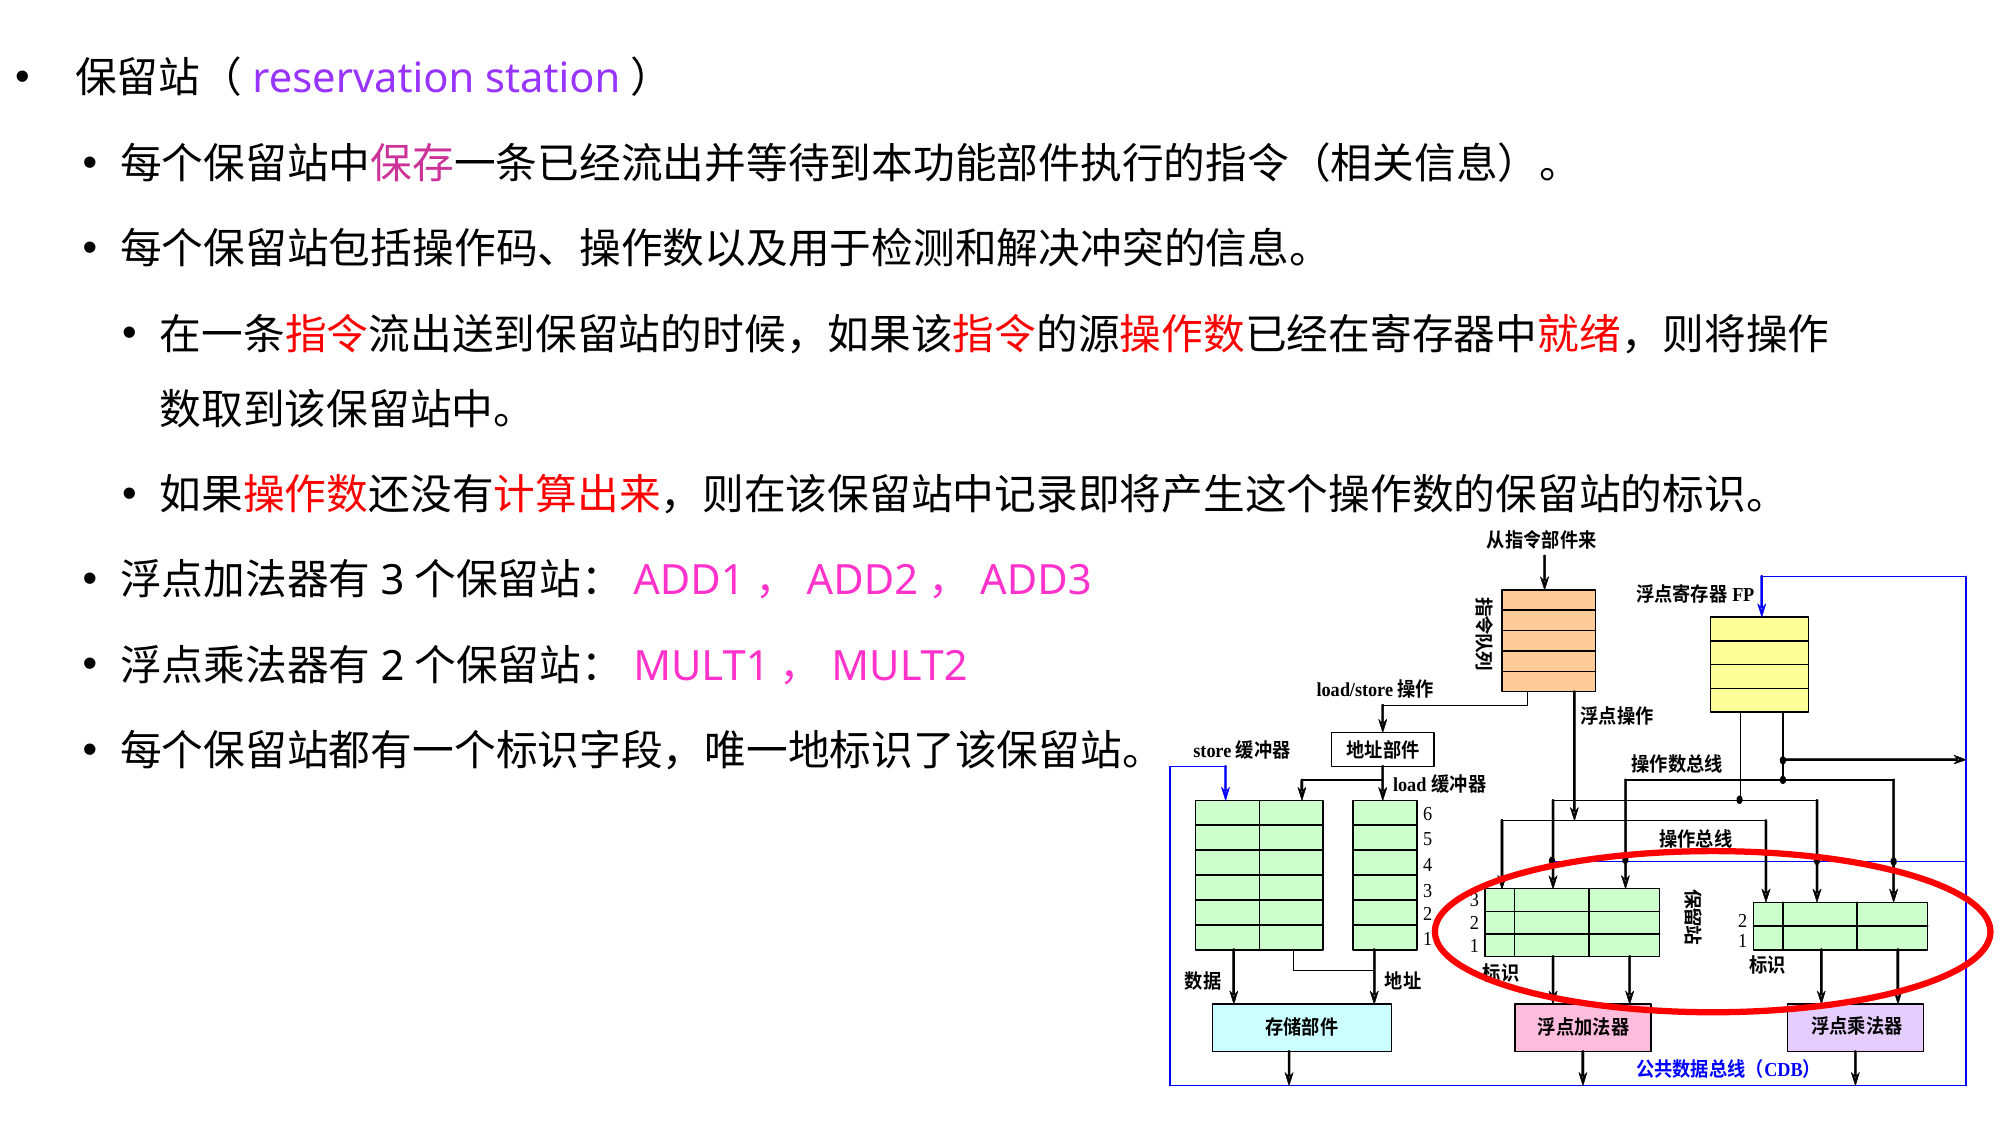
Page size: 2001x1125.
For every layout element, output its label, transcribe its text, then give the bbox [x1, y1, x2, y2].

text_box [1157, 522, 1975, 1093]
list 保留站（reservation station） 每个保留站中保存一条已经流出并等待到本功能部件执行的指令（相关信息）。 每个保留站包括操作码、操作数以及用于检测和解决冲突的信息。 在一条指令流出送到保留站的时候，如果该指令的源操作数已经在寄存器中就绪，则将操作数取到该保留站中。 如果操作数还没有计算出来，则在该保留站中记录即将产生这个操作数的保留站的标识。 浮点加法器有3个保留站：ADD1，ADD2，ADD3 浮点乘法器有2个保留站：MULT1，MULT2 每个保留站都有一个标识字段，唯一地标识了该保留站。 [0, 18, 1879, 812]
text_box [1975, 903, 1992, 960]
